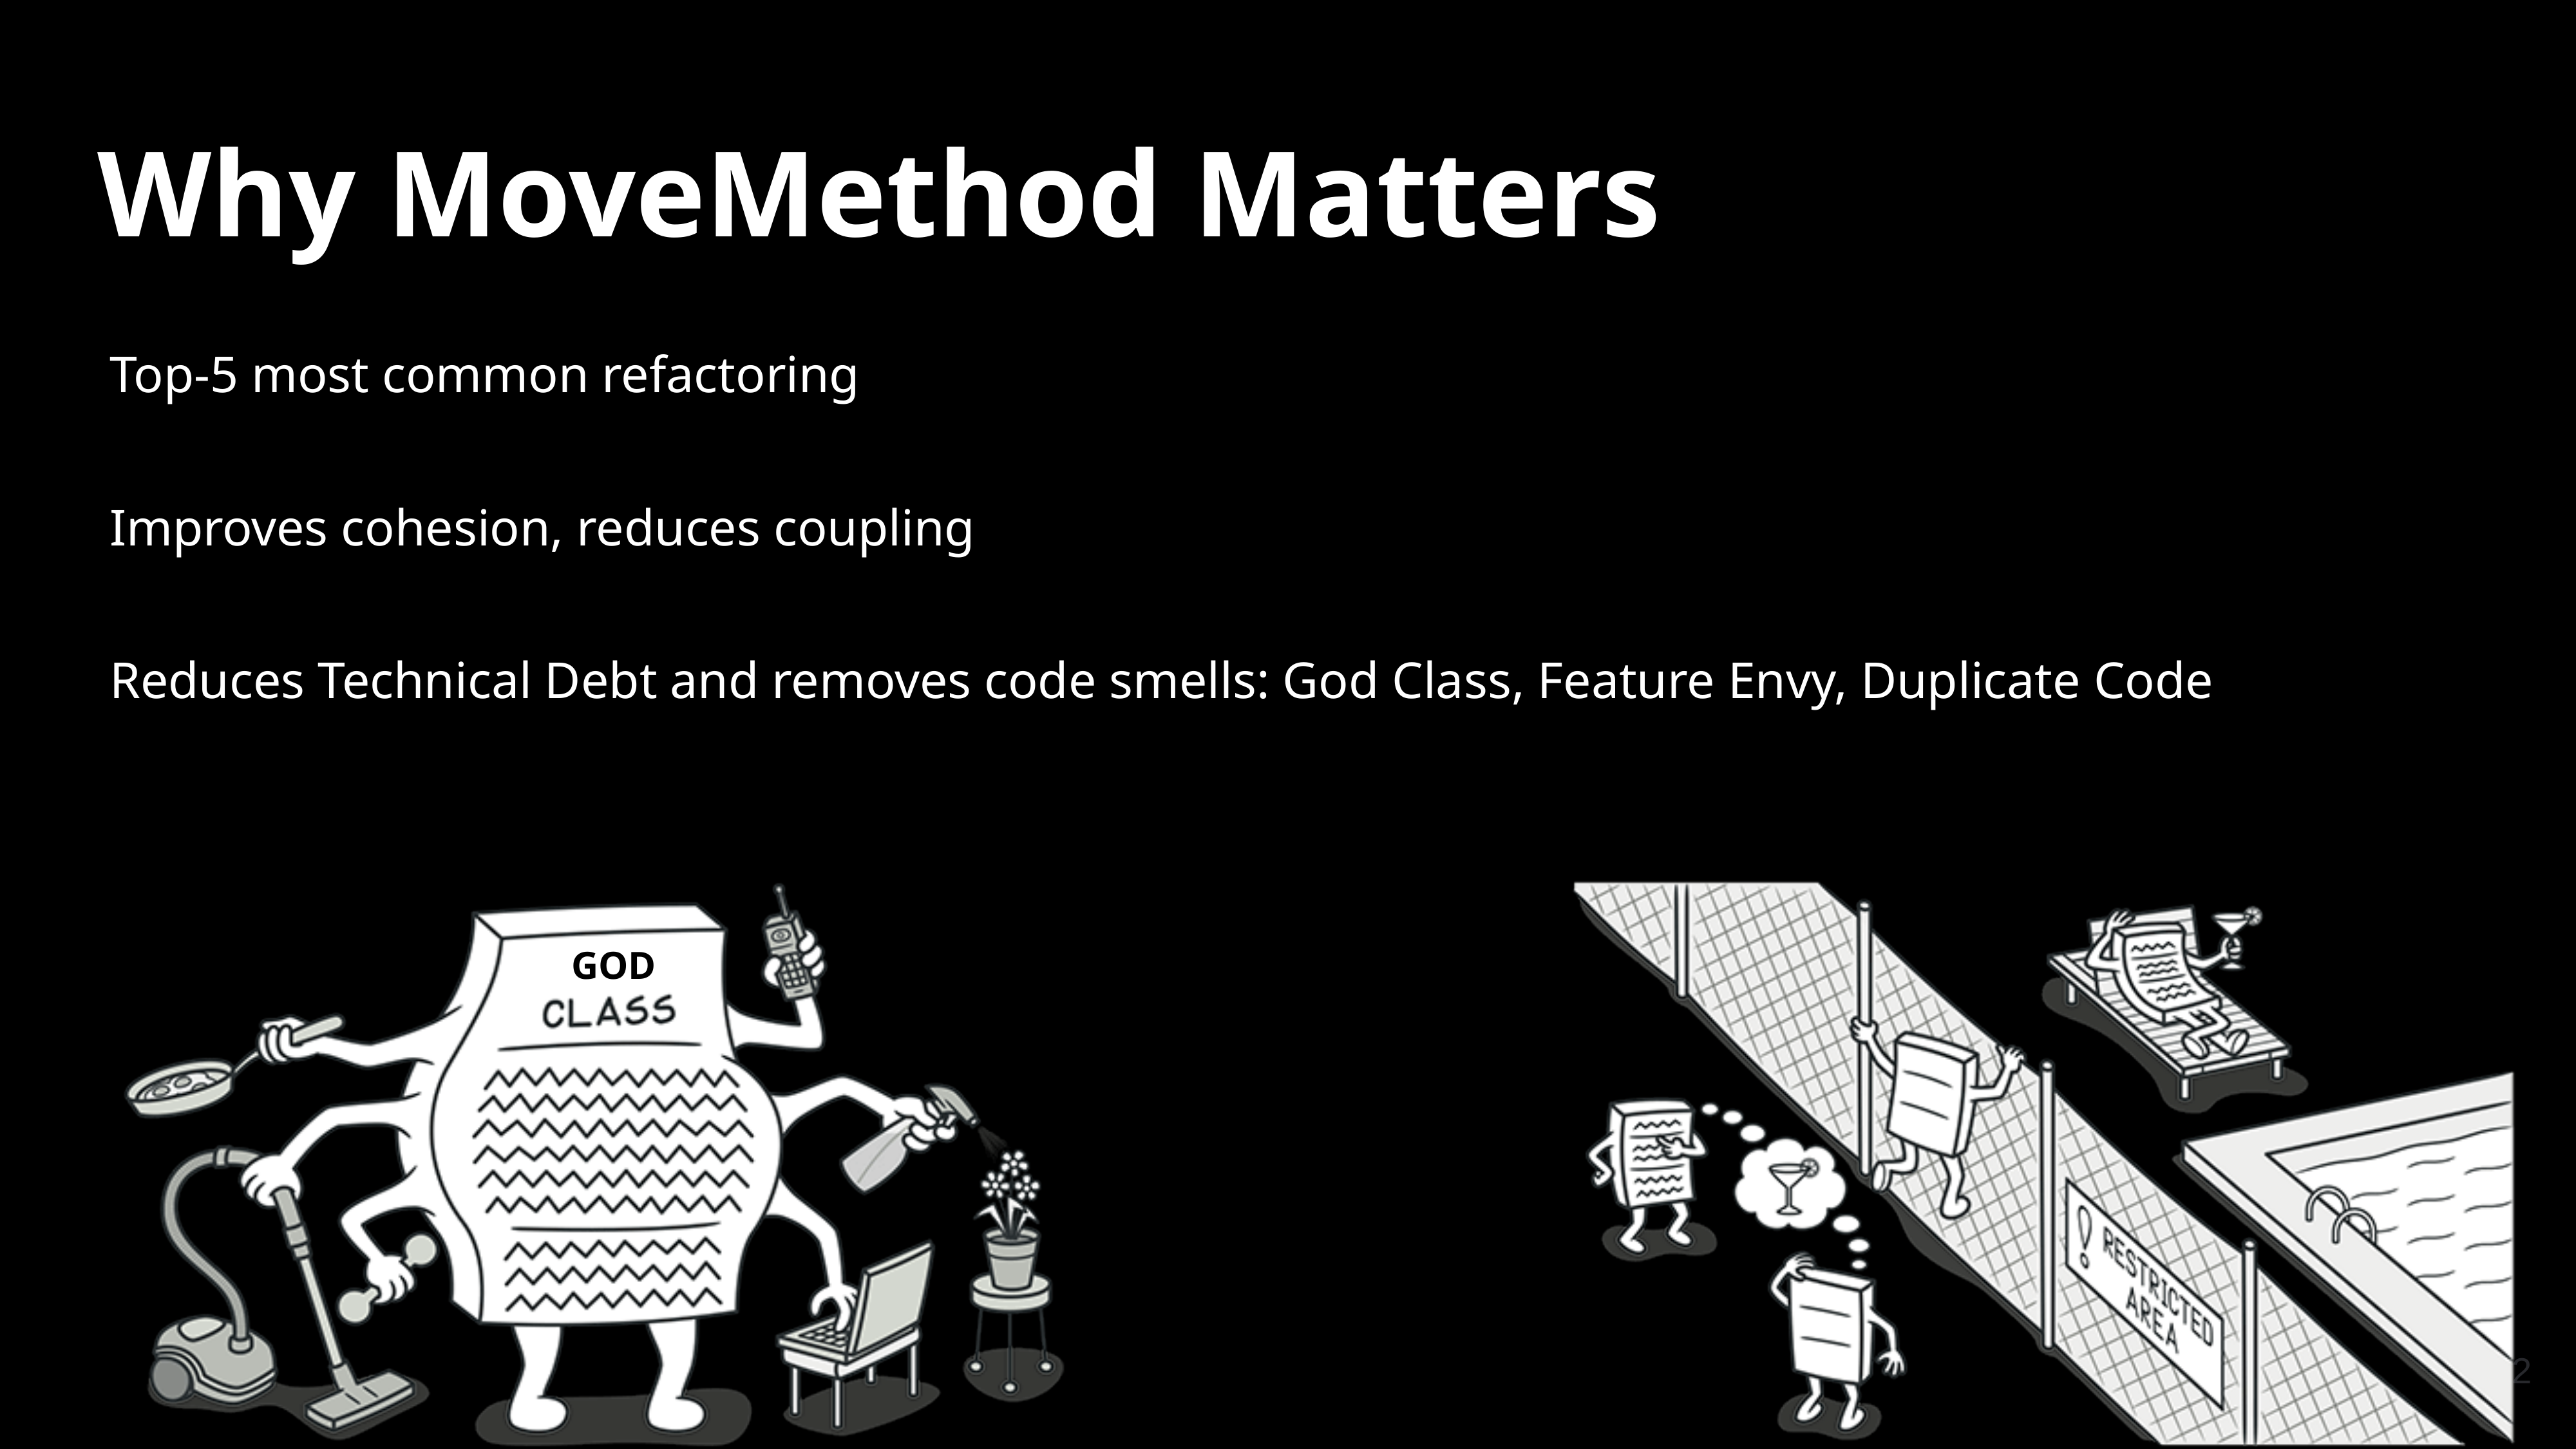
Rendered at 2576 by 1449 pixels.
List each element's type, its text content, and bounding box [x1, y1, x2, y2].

title Why MoveMethod Matters [88, 125, 2488, 287]
picture [1571, 880, 2519, 1449]
list Top-5 most common refactoring Improves cohesion, reduces coupling Reduces Technical Debt and removes code smells: God Class, Feature Envy, Duplicate Code [88, 325, 2488, 1287]
picture [118, 880, 1067, 1449]
slide_number 2 [2523, 1313, 2542, 1425]
